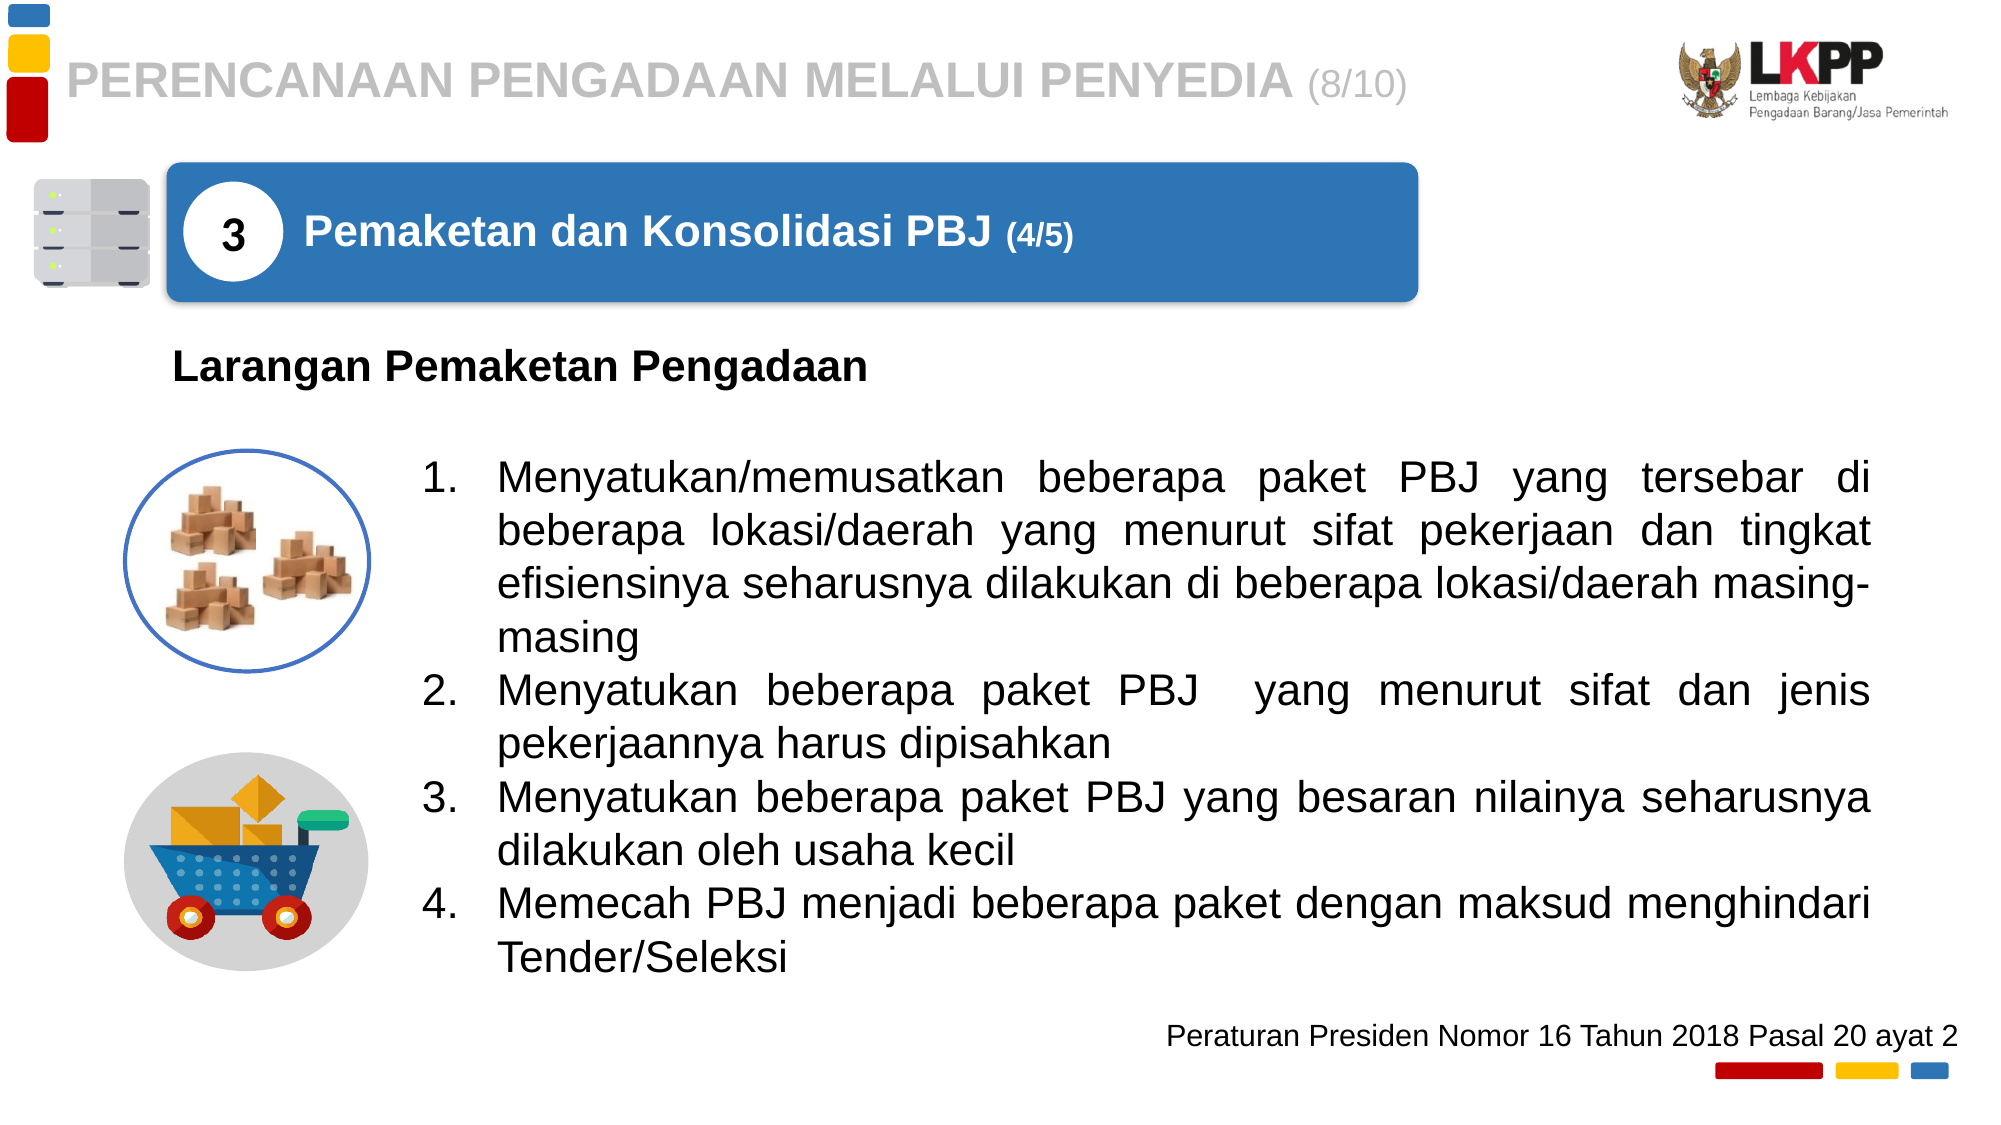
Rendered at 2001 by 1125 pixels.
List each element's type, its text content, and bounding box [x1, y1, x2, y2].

picture [33, 179, 150, 288]
text_box 3 [182, 180, 285, 283]
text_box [123, 752, 369, 972]
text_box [1715, 1062, 1949, 1080]
text_box PERENCANAAN PENGADAAN MELALUI PENYEDIA (8/10) [66, 29, 1650, 125]
text_box Menyatukan/memusatkan beberapa paket PBJ yang tersebar di beberapa lokasi/daerah yang menurut sifat pekerjaan dan tingkat efisiensinya seharusnya dilakukan di beberapa lokasi/daerah masing-masing Menyatukan beberapa paket PBJ yang menurut sifat dan jenis pekerjaannya harus dipisahkan Menyatukan beberapa paket PBJ yang besaran nilainya seharusnya dilakukan oleh usaha kecil Memecah PBJ menjadi beberapa paket dengan maksud menghindari Tender/Seleksi [401, 437, 1894, 991]
text_box Peraturan Presiden Nomor 16 Tahun 2018 Pasal 20 ayat 2 [1151, 1008, 1974, 1060]
text_box [1654, 15, 1971, 146]
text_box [124, 450, 370, 672]
text_box Larangan Pemaketan Pengadaan [152, 327, 1684, 401]
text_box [0, 54, 100, 96]
text_box Pemaketan dan Konsolidasi PBJ (4/5) [166, 162, 1419, 303]
